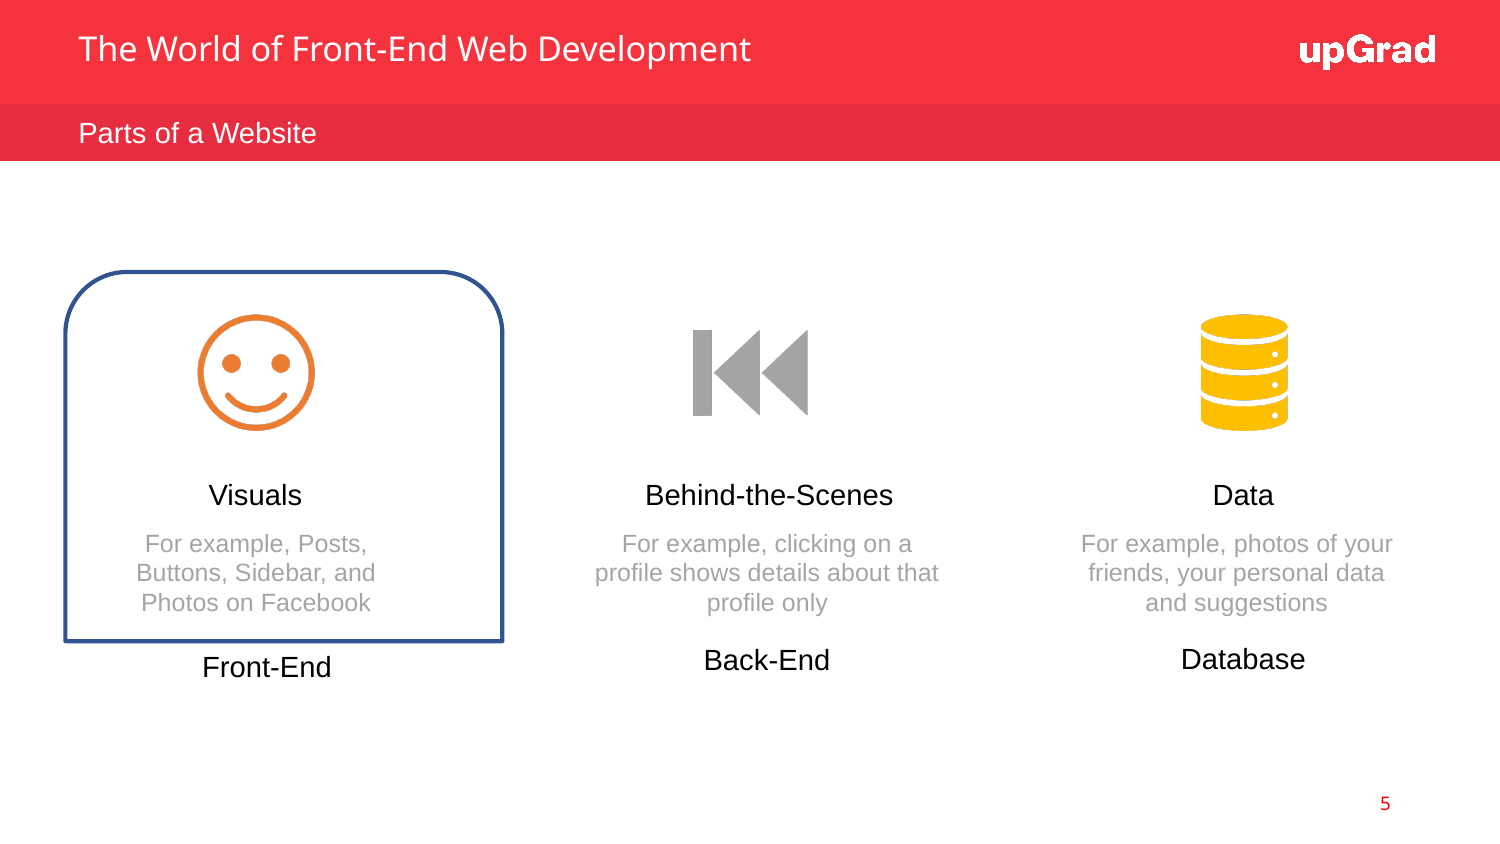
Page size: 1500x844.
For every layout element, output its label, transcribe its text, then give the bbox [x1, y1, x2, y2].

text_box [0, 104, 1500, 161]
text_box Parts of a Website [63, 107, 415, 158]
slide_number 5 [1068, 782, 1406, 828]
picture [1300, 34, 1435, 70]
text_box Data [1197, 468, 1323, 519]
text_box Behind-the-Scenes [629, 468, 934, 519]
text_box For example, photos of your friends, your personal data and suggestions [1061, 519, 1413, 625]
text_box Back-End [688, 633, 873, 684]
text_box [676, 299, 824, 447]
text_box Front-End [187, 641, 381, 692]
text_box For example, clicking on a profile shows details about that profile only [576, 519, 959, 625]
text_box The World of Front-End Web Development [63, 20, 768, 87]
text_box Database [1165, 632, 1341, 683]
text_box [1170, 299, 1318, 447]
text_box [65, 271, 503, 642]
